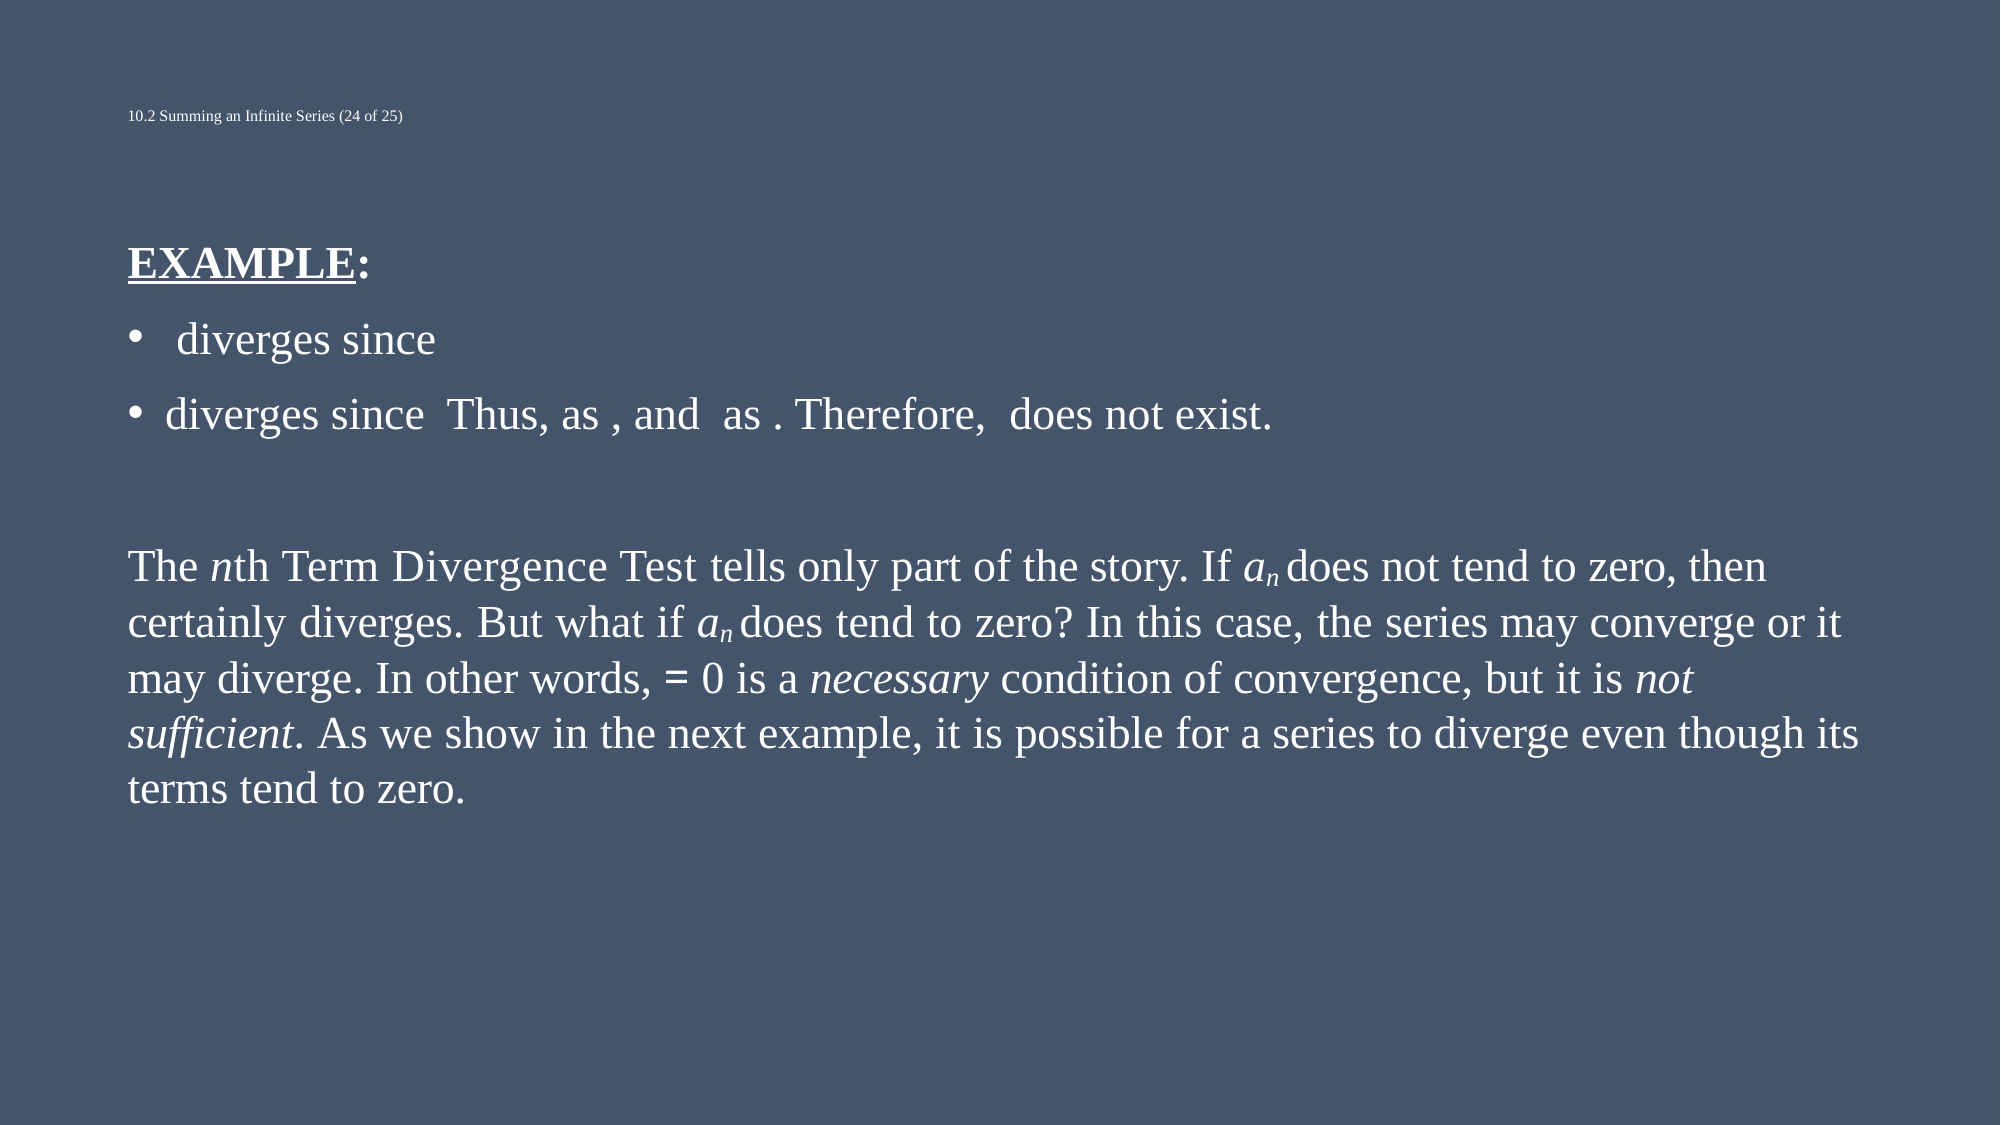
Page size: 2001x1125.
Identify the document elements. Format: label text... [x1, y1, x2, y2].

title 10.2 Summing an Infinite Series (24 of 25) [112, 99, 1775, 203]
